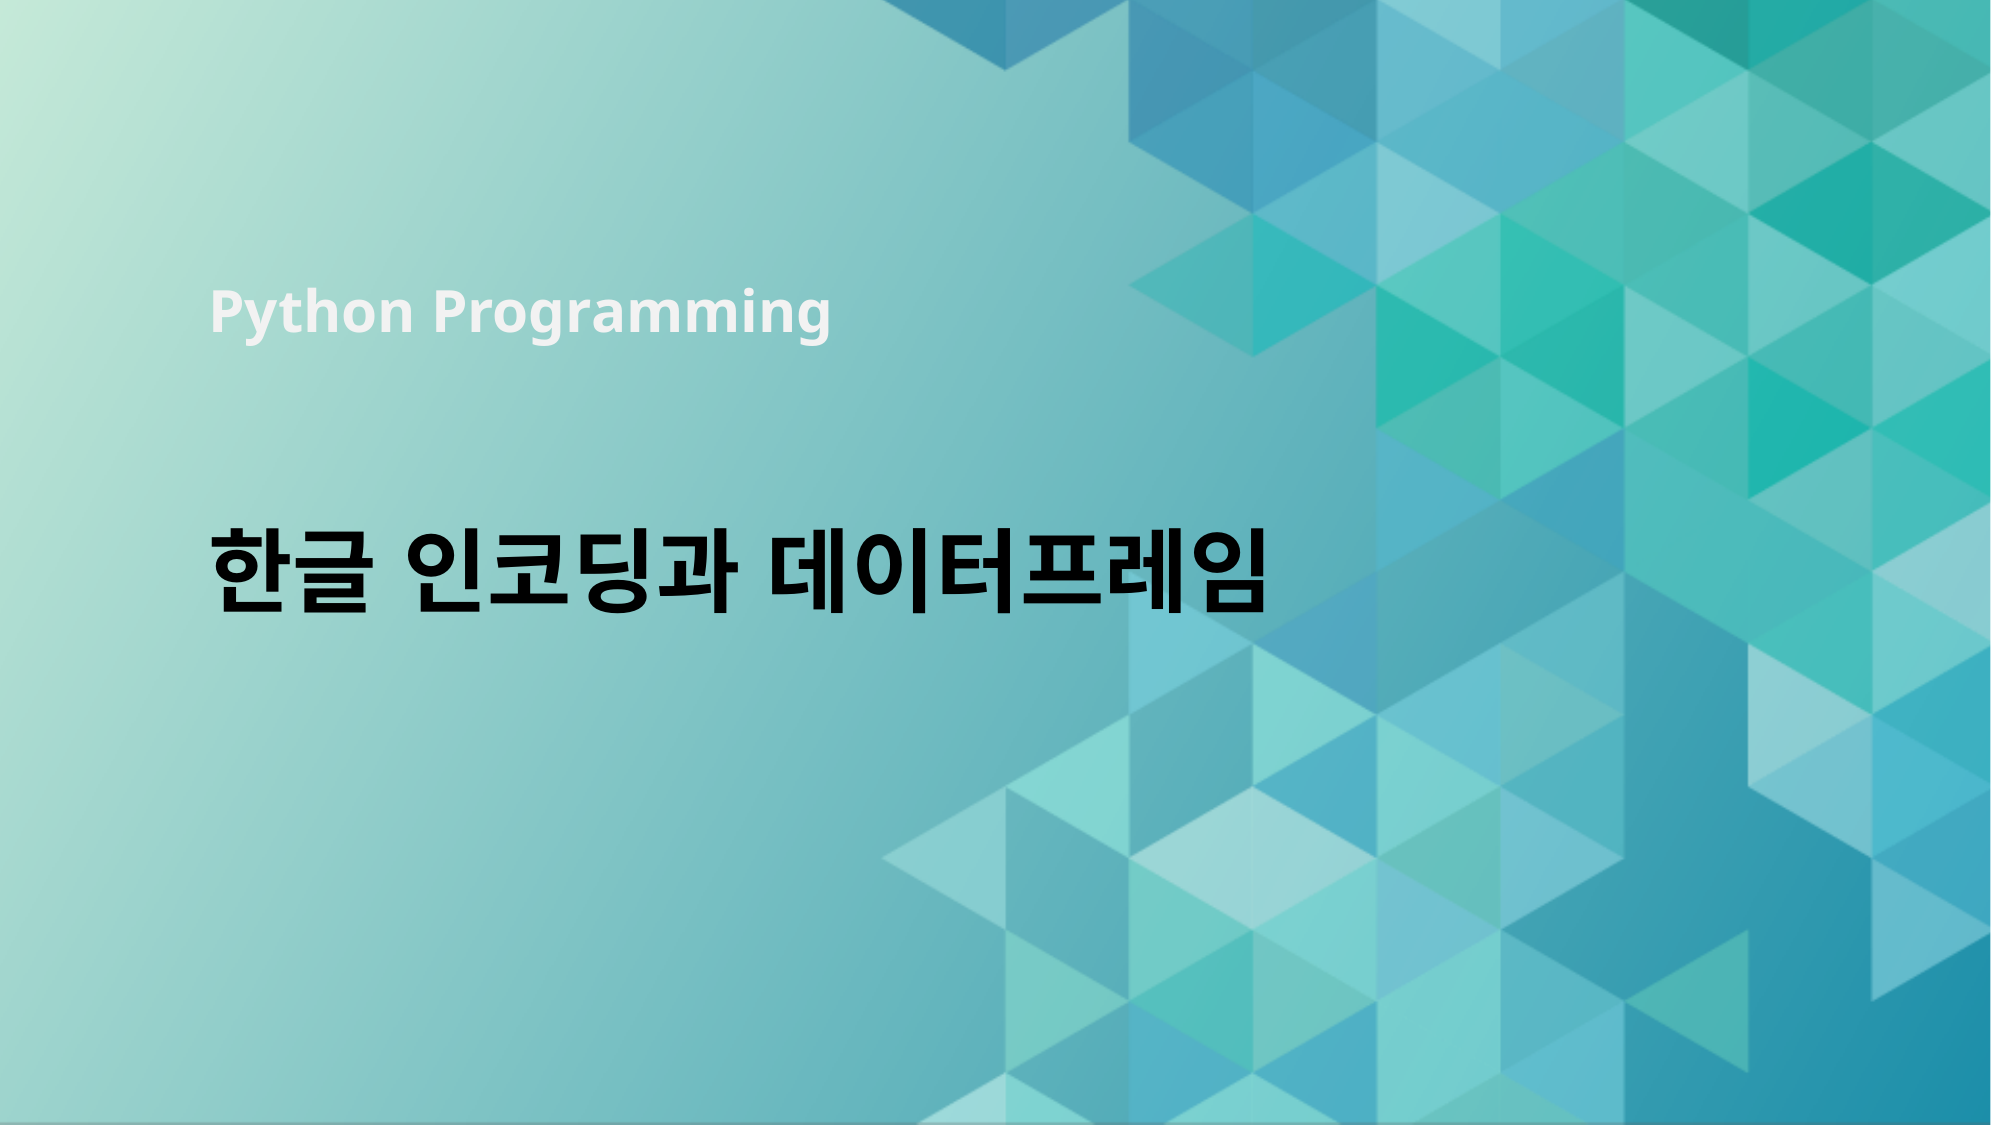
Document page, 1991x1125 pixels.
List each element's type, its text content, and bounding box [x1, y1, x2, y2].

picture [0, 0, 1991, 1125]
title 한글 인코딩과 데이터프레임 [193, 397, 1943, 740]
